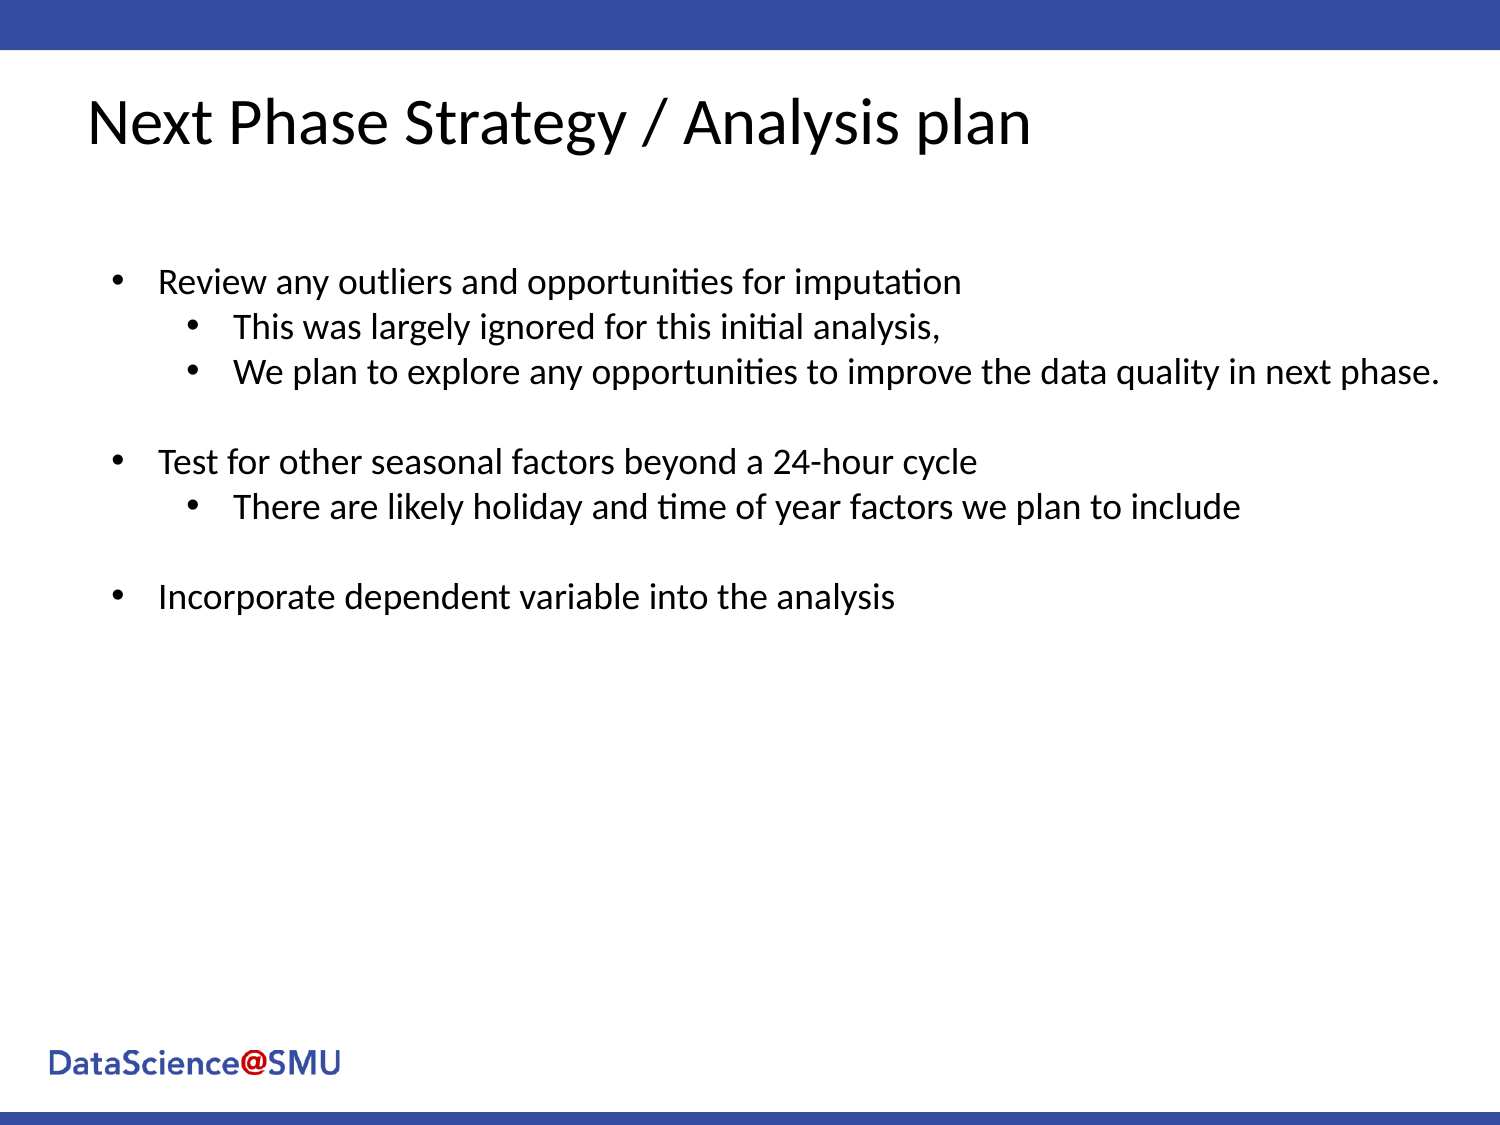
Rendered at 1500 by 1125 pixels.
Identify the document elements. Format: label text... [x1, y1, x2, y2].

text_box Review any outliers and opportunities for imputation This was largely ignored for this initial analysis, We plan to explore any opportunities to improve the data quality in next phase. Test for other seasonal factors beyond a 24-hour cycle There are likely holiday and time of year factors we plan to include Incorporate dependent variable into the analysis [96, 249, 1457, 625]
title Next Phase Strategy / Analysis plan [87, 72, 1402, 155]
text_box [49, 1050, 340, 1075]
